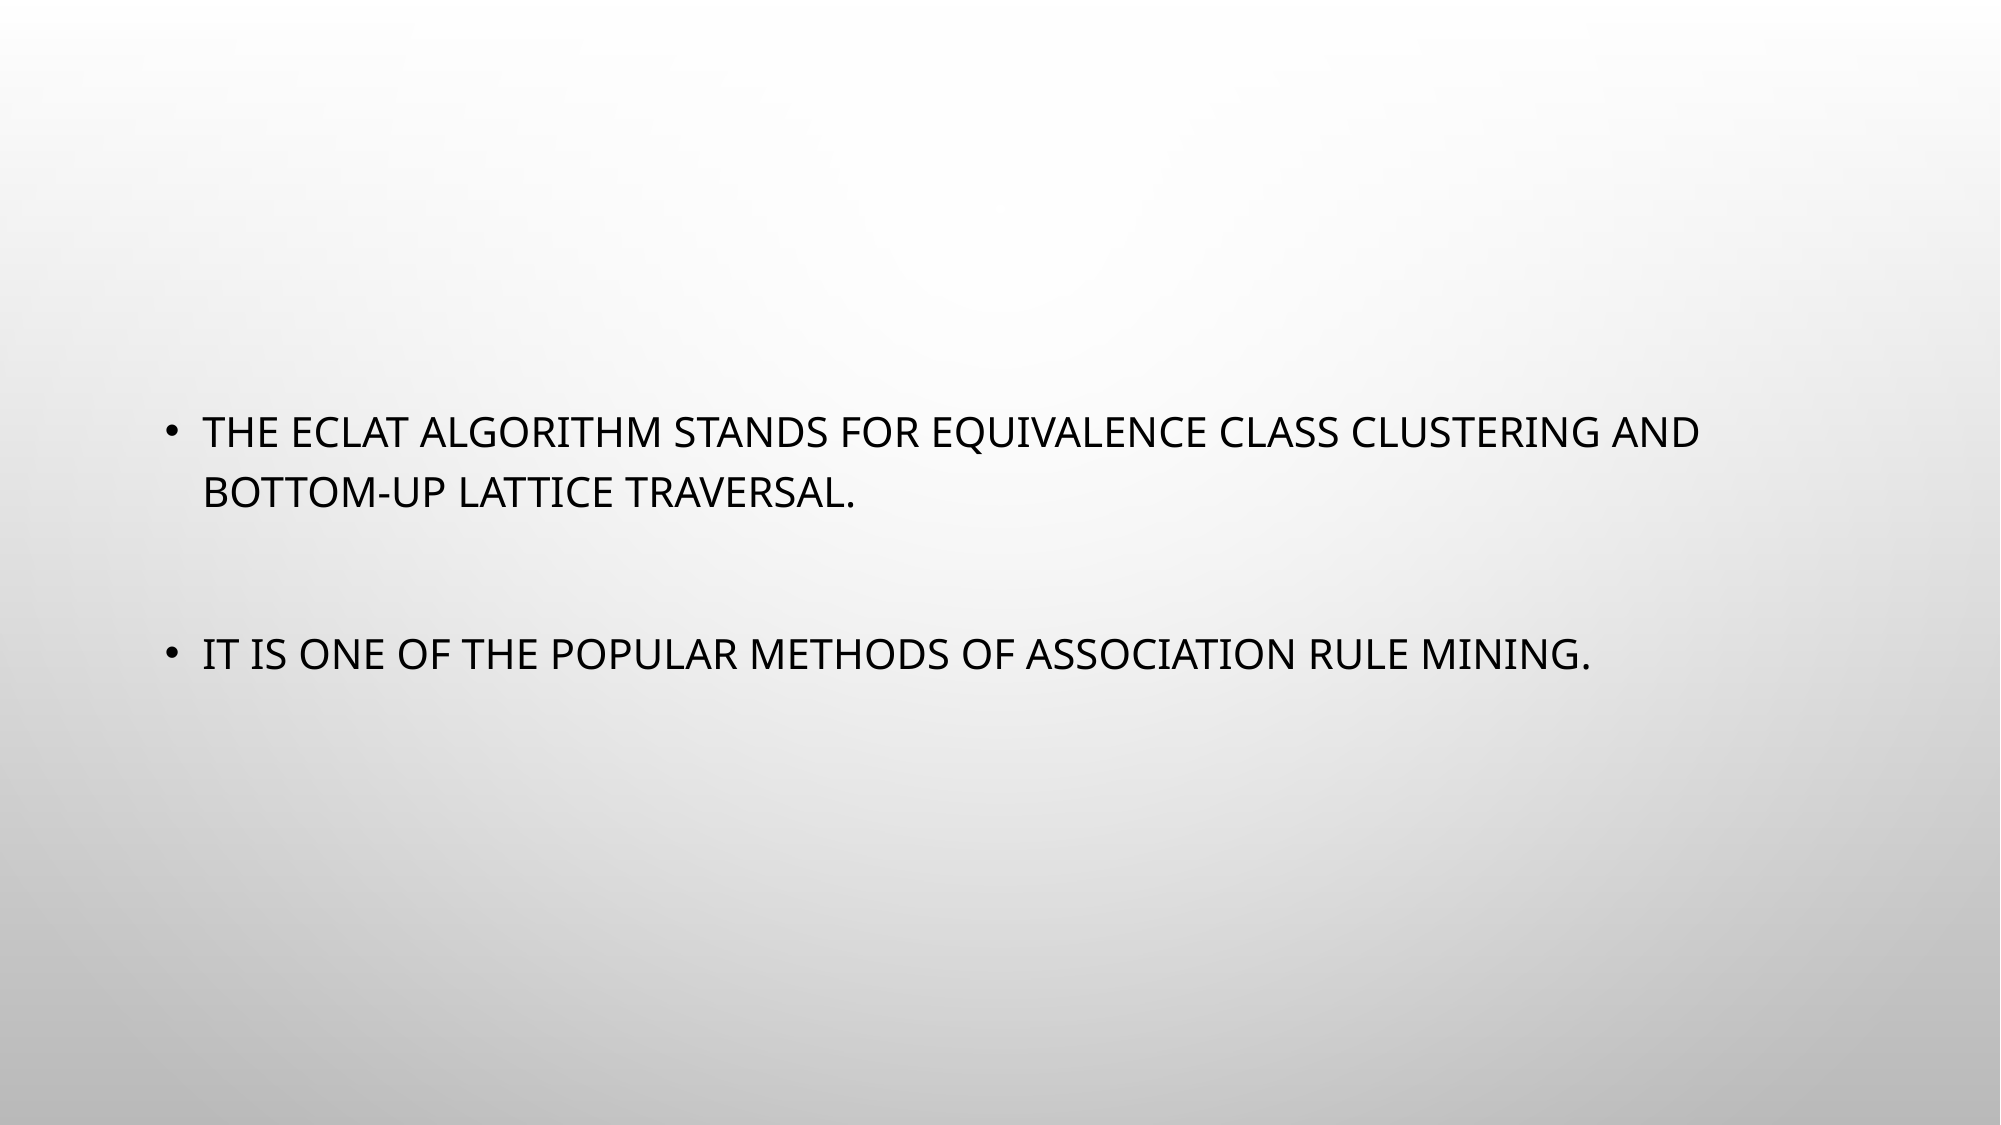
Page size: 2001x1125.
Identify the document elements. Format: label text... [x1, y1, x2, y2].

list The ECLAT algorithm stands for Equivalence Class Clustering and bottom-up Lattice Traversal. It is one of the popular methods of Association Rule mining. [149, 388, 1851, 950]
picture [0, 0, 2000, 1125]
